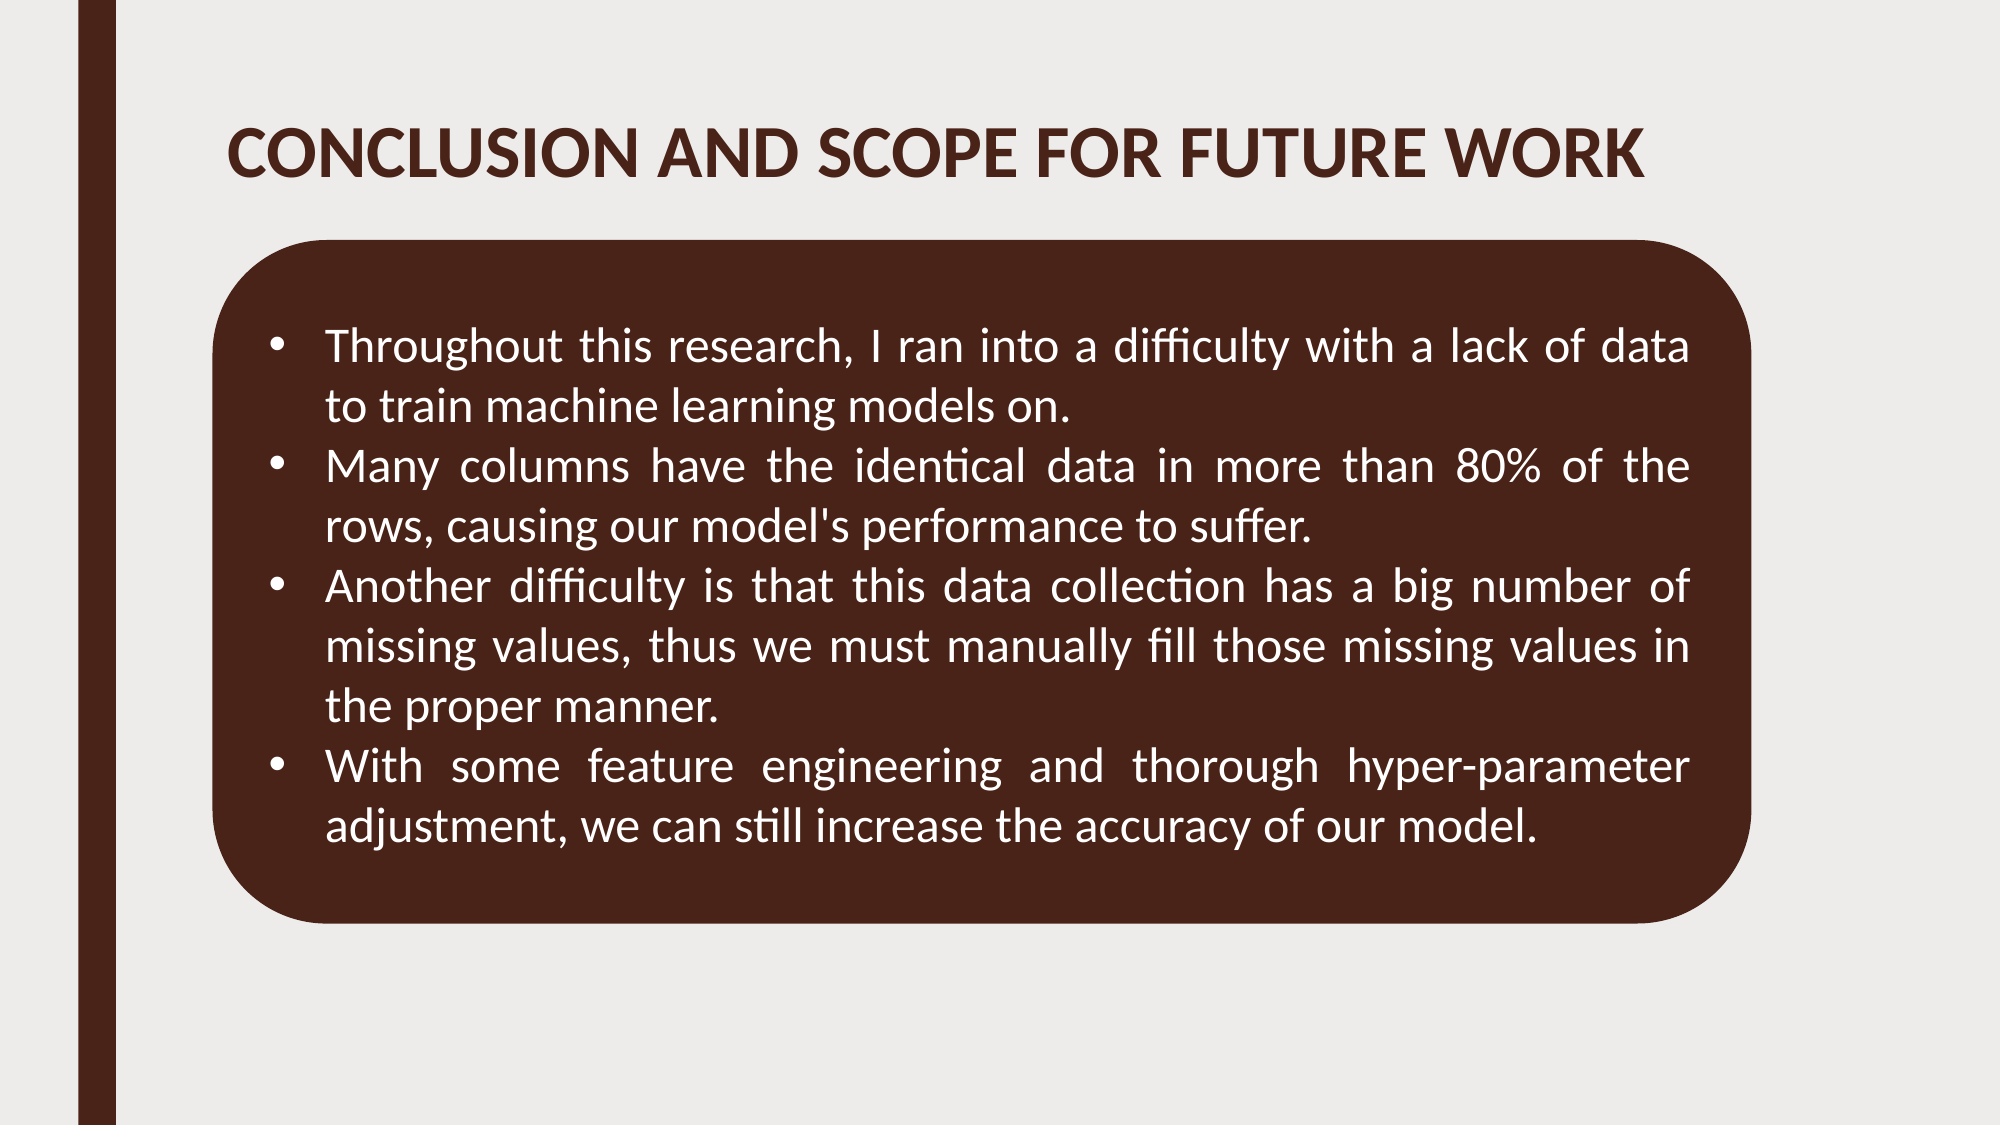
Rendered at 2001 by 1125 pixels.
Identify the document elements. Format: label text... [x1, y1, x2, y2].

text_box [209, 237, 1755, 927]
text_box Throughout this research, I ran into a difficulty with a lack of data to train machine learning models on. Many columns have the identical data in more than 80% of the rows, causing our model's performance to suffer. Another difficulty is that this data collection has a big number of missing values, thus we must manually fill those missing values in the proper manner. With some feature engineering and thorough hyper-parameter adjustment, we can still increase the accuracy of our model. [253, 305, 1707, 861]
title CONCLUSION AND SCOPE FOR FUTURE WORK [212, 106, 1788, 202]
